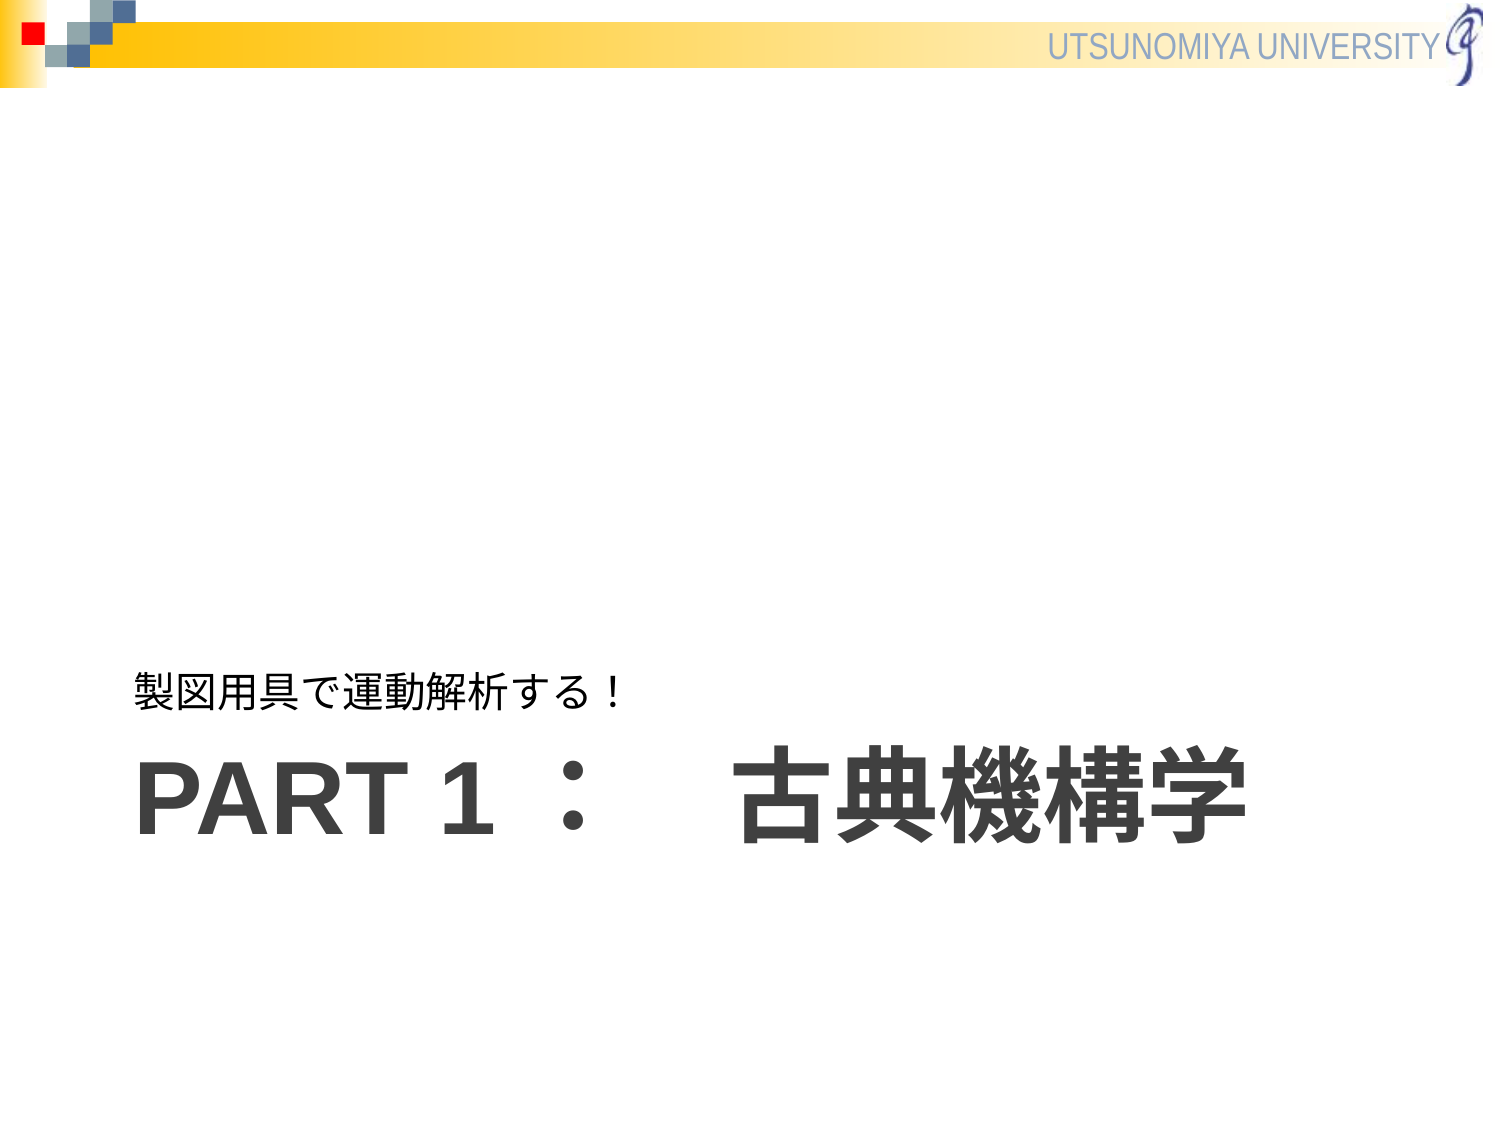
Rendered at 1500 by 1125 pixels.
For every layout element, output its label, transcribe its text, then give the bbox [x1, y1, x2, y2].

text_box [664, 22, 669, 67]
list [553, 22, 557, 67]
text_box [1010, 22, 1014, 67]
title Part 1： 古典機構学 [118, 723, 1394, 947]
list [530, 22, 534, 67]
text_box [1032, 22, 1037, 67]
text_box [608, 22, 613, 67]
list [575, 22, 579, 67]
picture [1446, 3, 1483, 86]
text_box [692, 22, 697, 67]
slide_number 9 [508, 22, 512, 67]
footer [525, 22, 529, 67]
text_box [642, 22, 646, 67]
list 製図用具で運動解析する！ [118, 476, 1394, 723]
